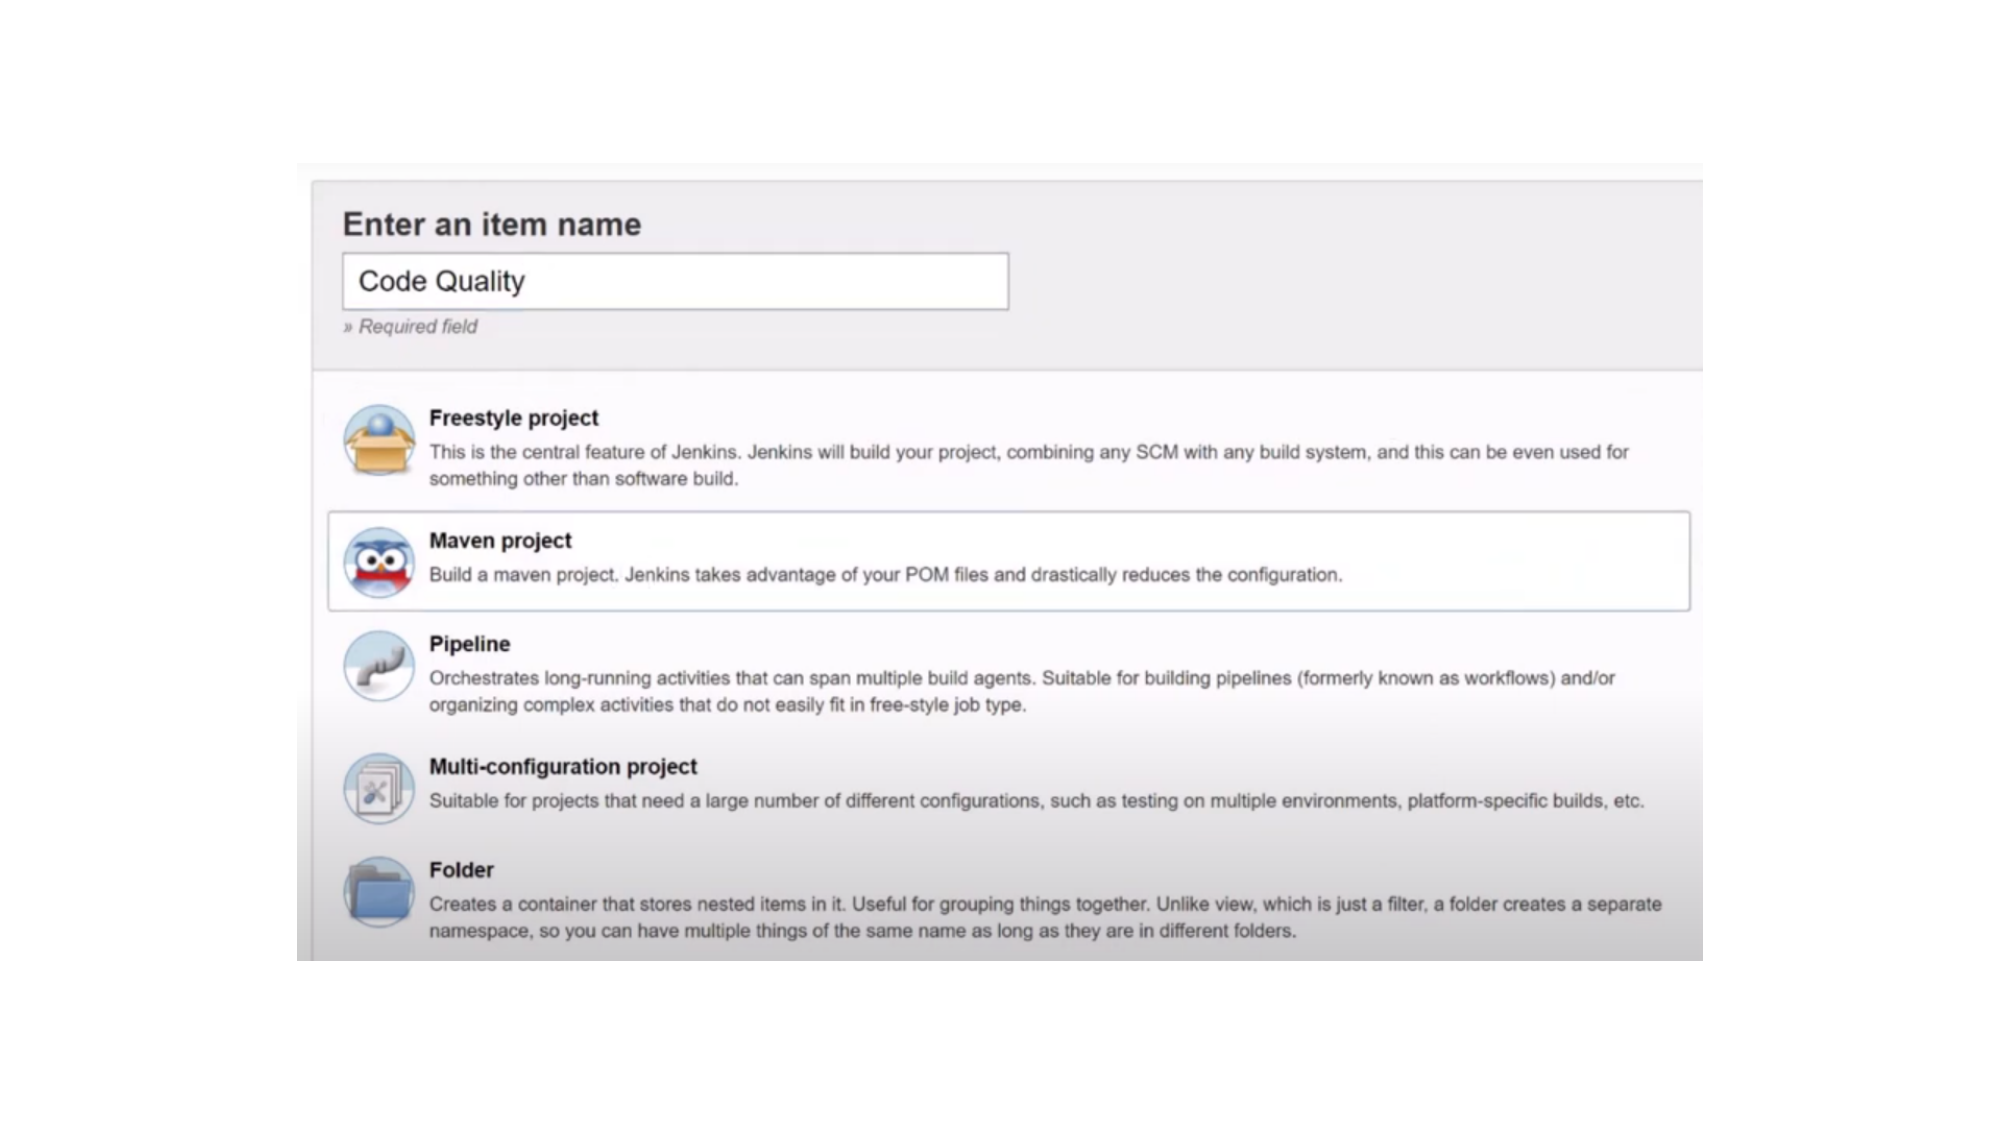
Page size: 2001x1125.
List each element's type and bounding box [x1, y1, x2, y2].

picture [297, 163, 1703, 961]
